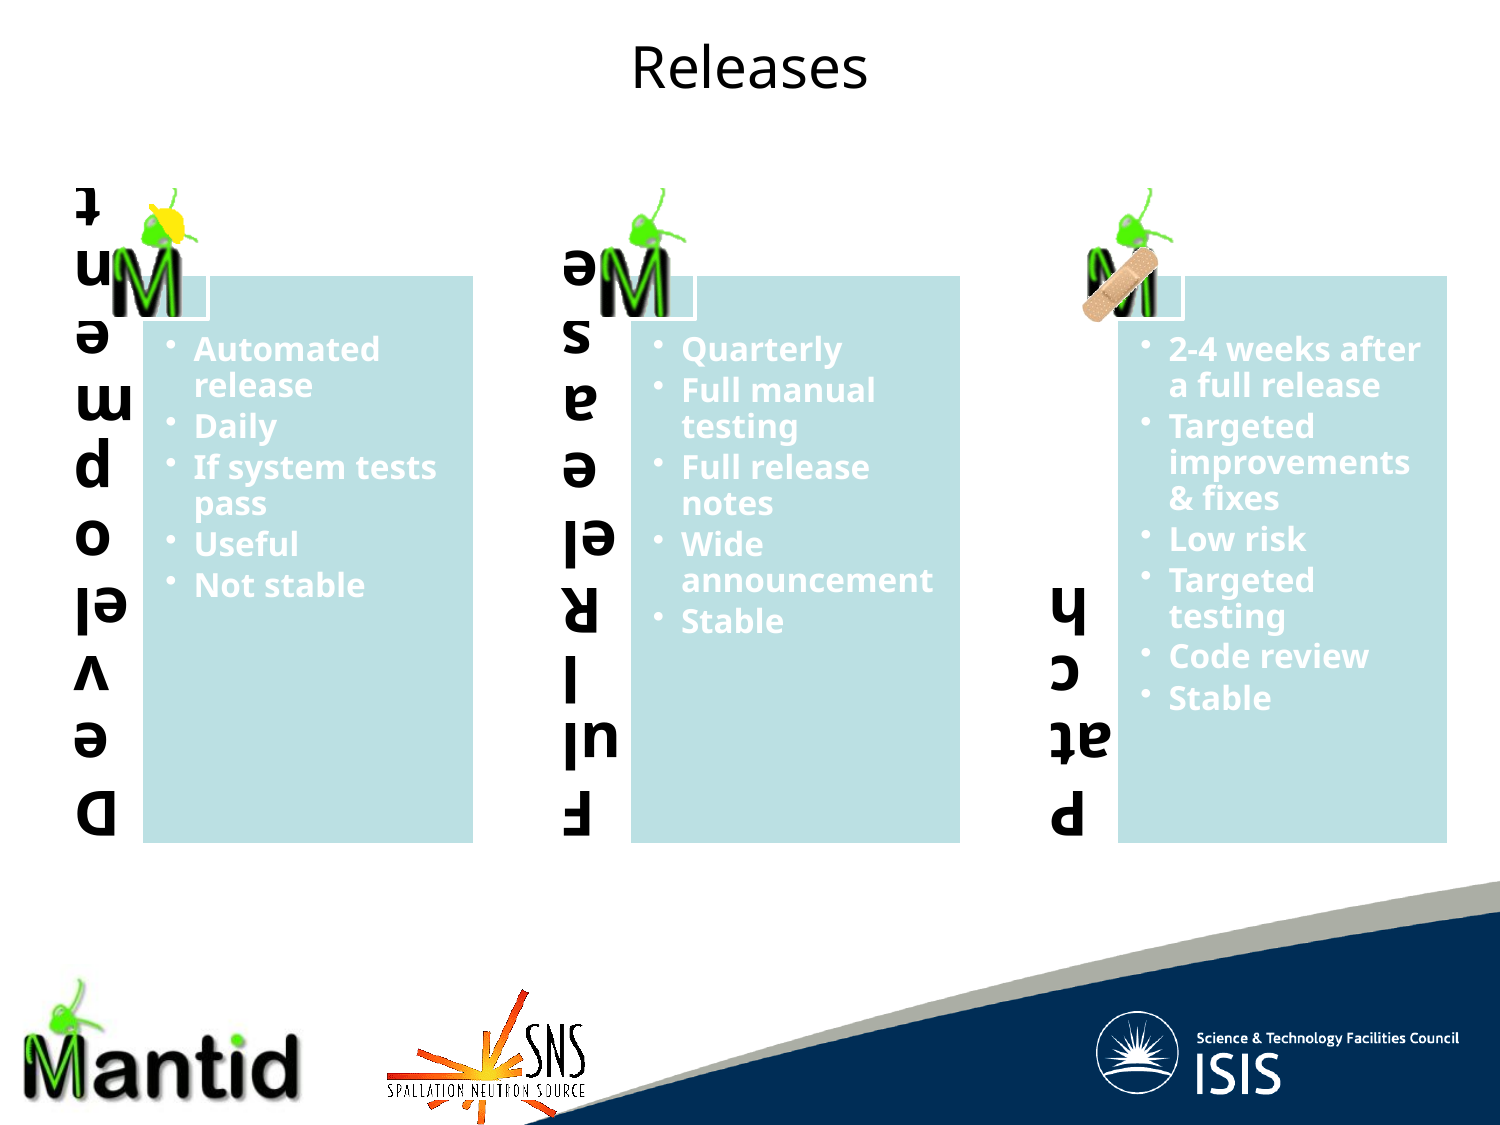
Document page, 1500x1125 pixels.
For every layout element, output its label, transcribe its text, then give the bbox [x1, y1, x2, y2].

title Releases [74, 0, 1426, 147]
picture [1080, 243, 1160, 327]
picture [0, 879, 1500, 1125]
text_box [64, 148, 1459, 882]
